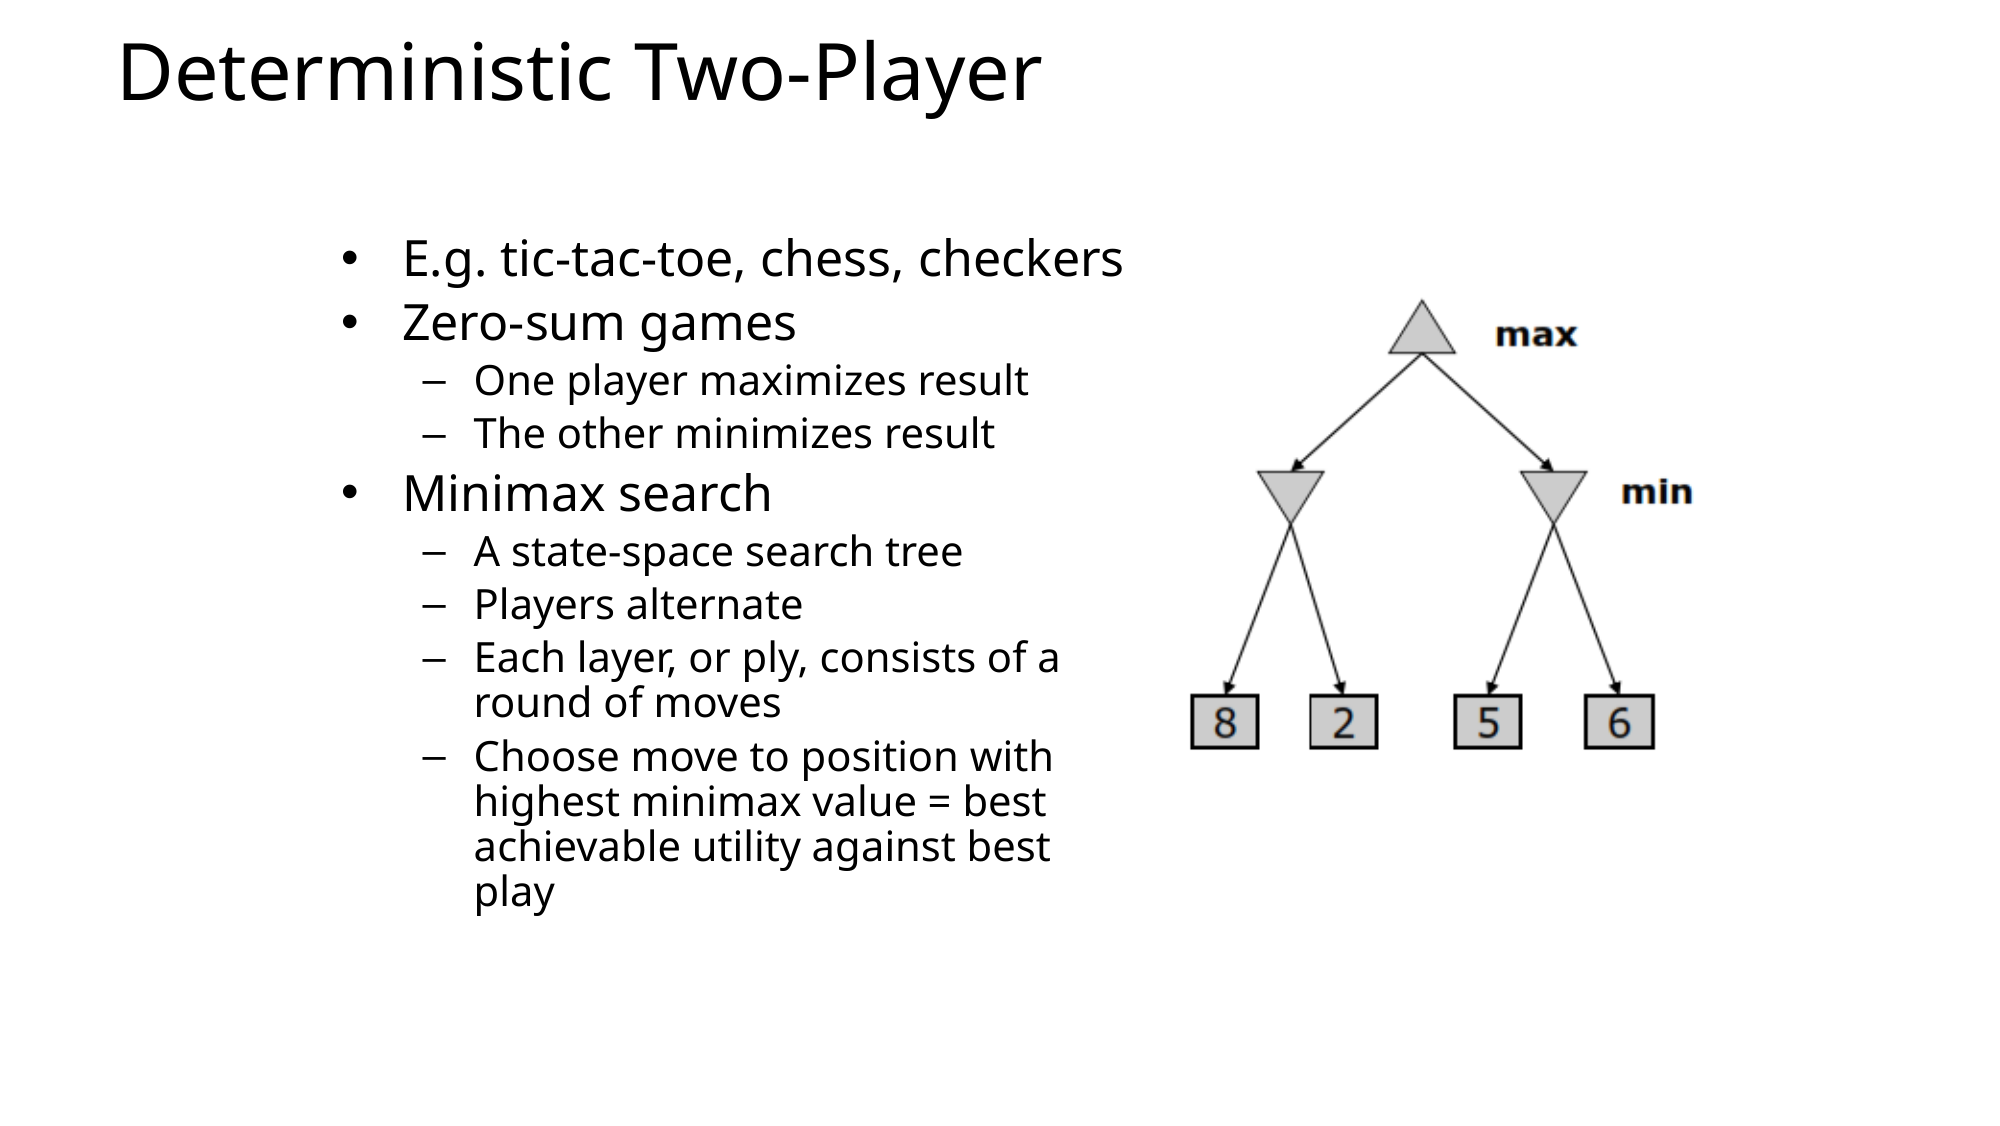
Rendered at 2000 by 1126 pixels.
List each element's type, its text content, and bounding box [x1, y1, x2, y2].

title Deterministic Two-Player [99, 3, 1900, 134]
list E.g. tic-tac-toe, chess, checkers Zero-sum games One player maximizes result The other minimizes result Minimax search A state-space search tree Players alternate Each layer, or ply, consists of a round of moves Choose move to position with highest minimax value = best achievable utility against best play [324, 225, 1154, 1006]
picture [1187, 287, 1713, 800]
